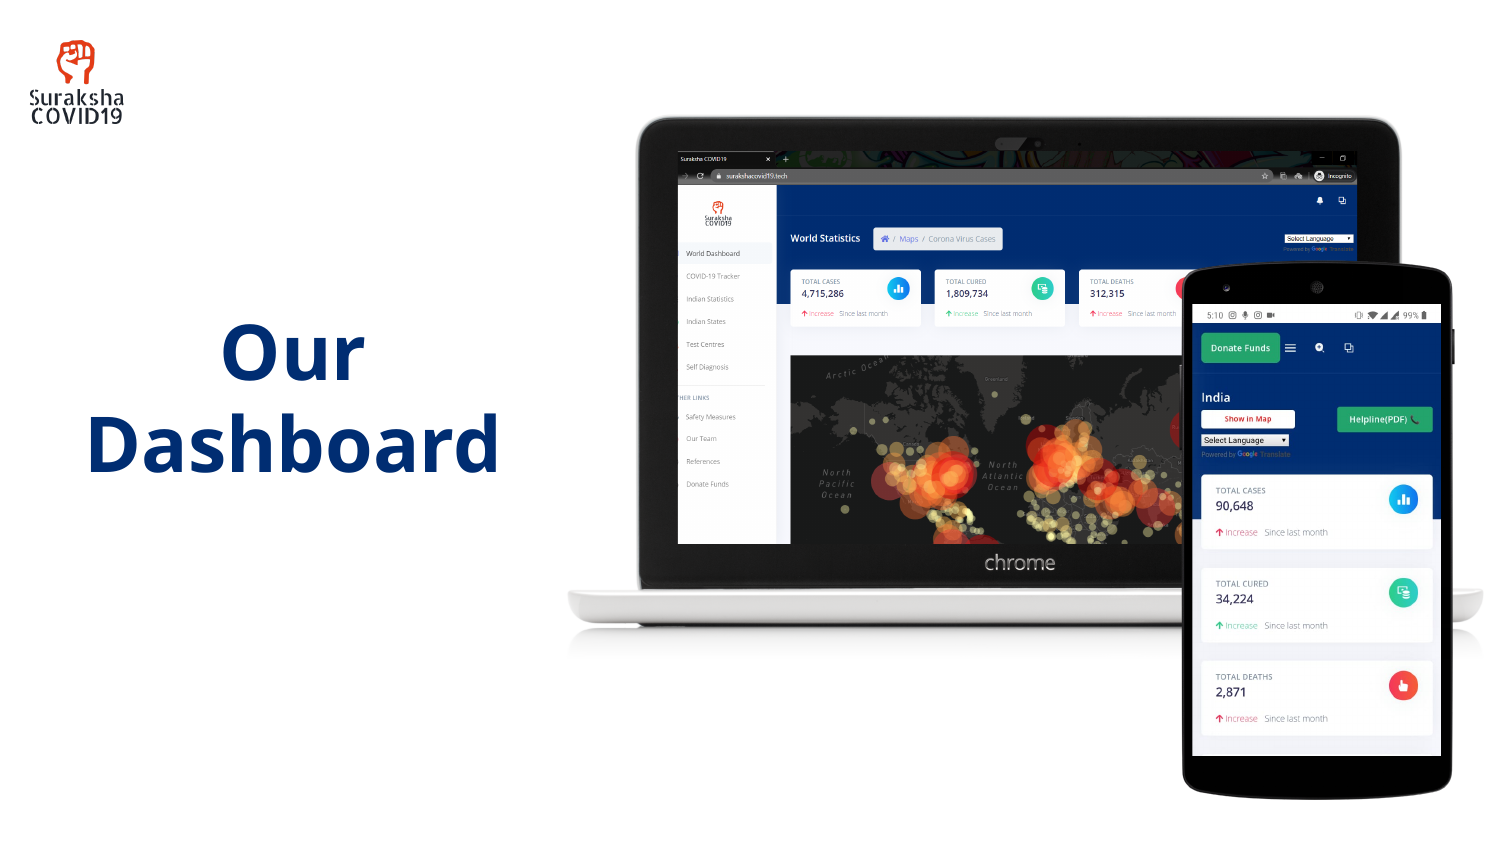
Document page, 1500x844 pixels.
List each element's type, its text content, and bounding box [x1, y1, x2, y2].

text_box Our Dashboard [58, 287, 529, 505]
picture [24, 24, 130, 130]
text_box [566, 114, 1484, 801]
